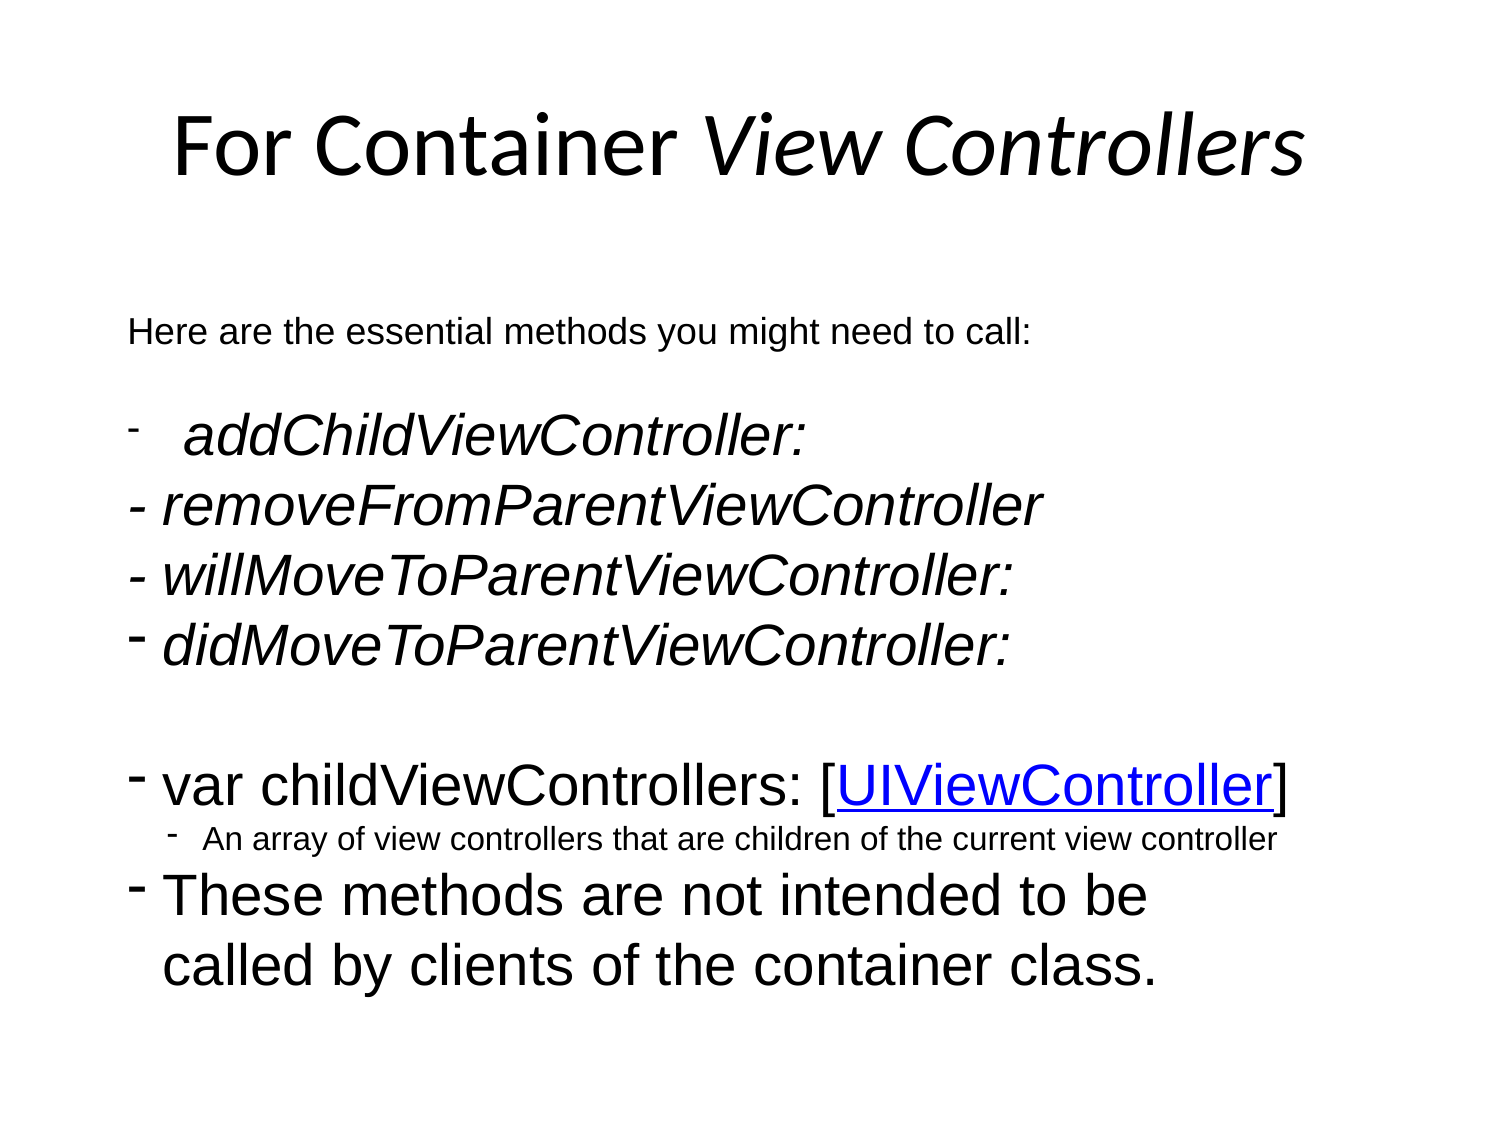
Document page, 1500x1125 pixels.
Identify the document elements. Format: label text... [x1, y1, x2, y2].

title For Container View Controllers [75, 45, 1425, 233]
text_box Here are the essential methods you might need to call: addChildViewController: - removeFromParentViewController - willMoveToParentViewController: didMoveToParentViewController: var childViewControllers: [UIViewController] An array of view controllers that are children of the current view controller These methods are not intended to be called by clients of the container class. [112, 299, 1325, 1005]
